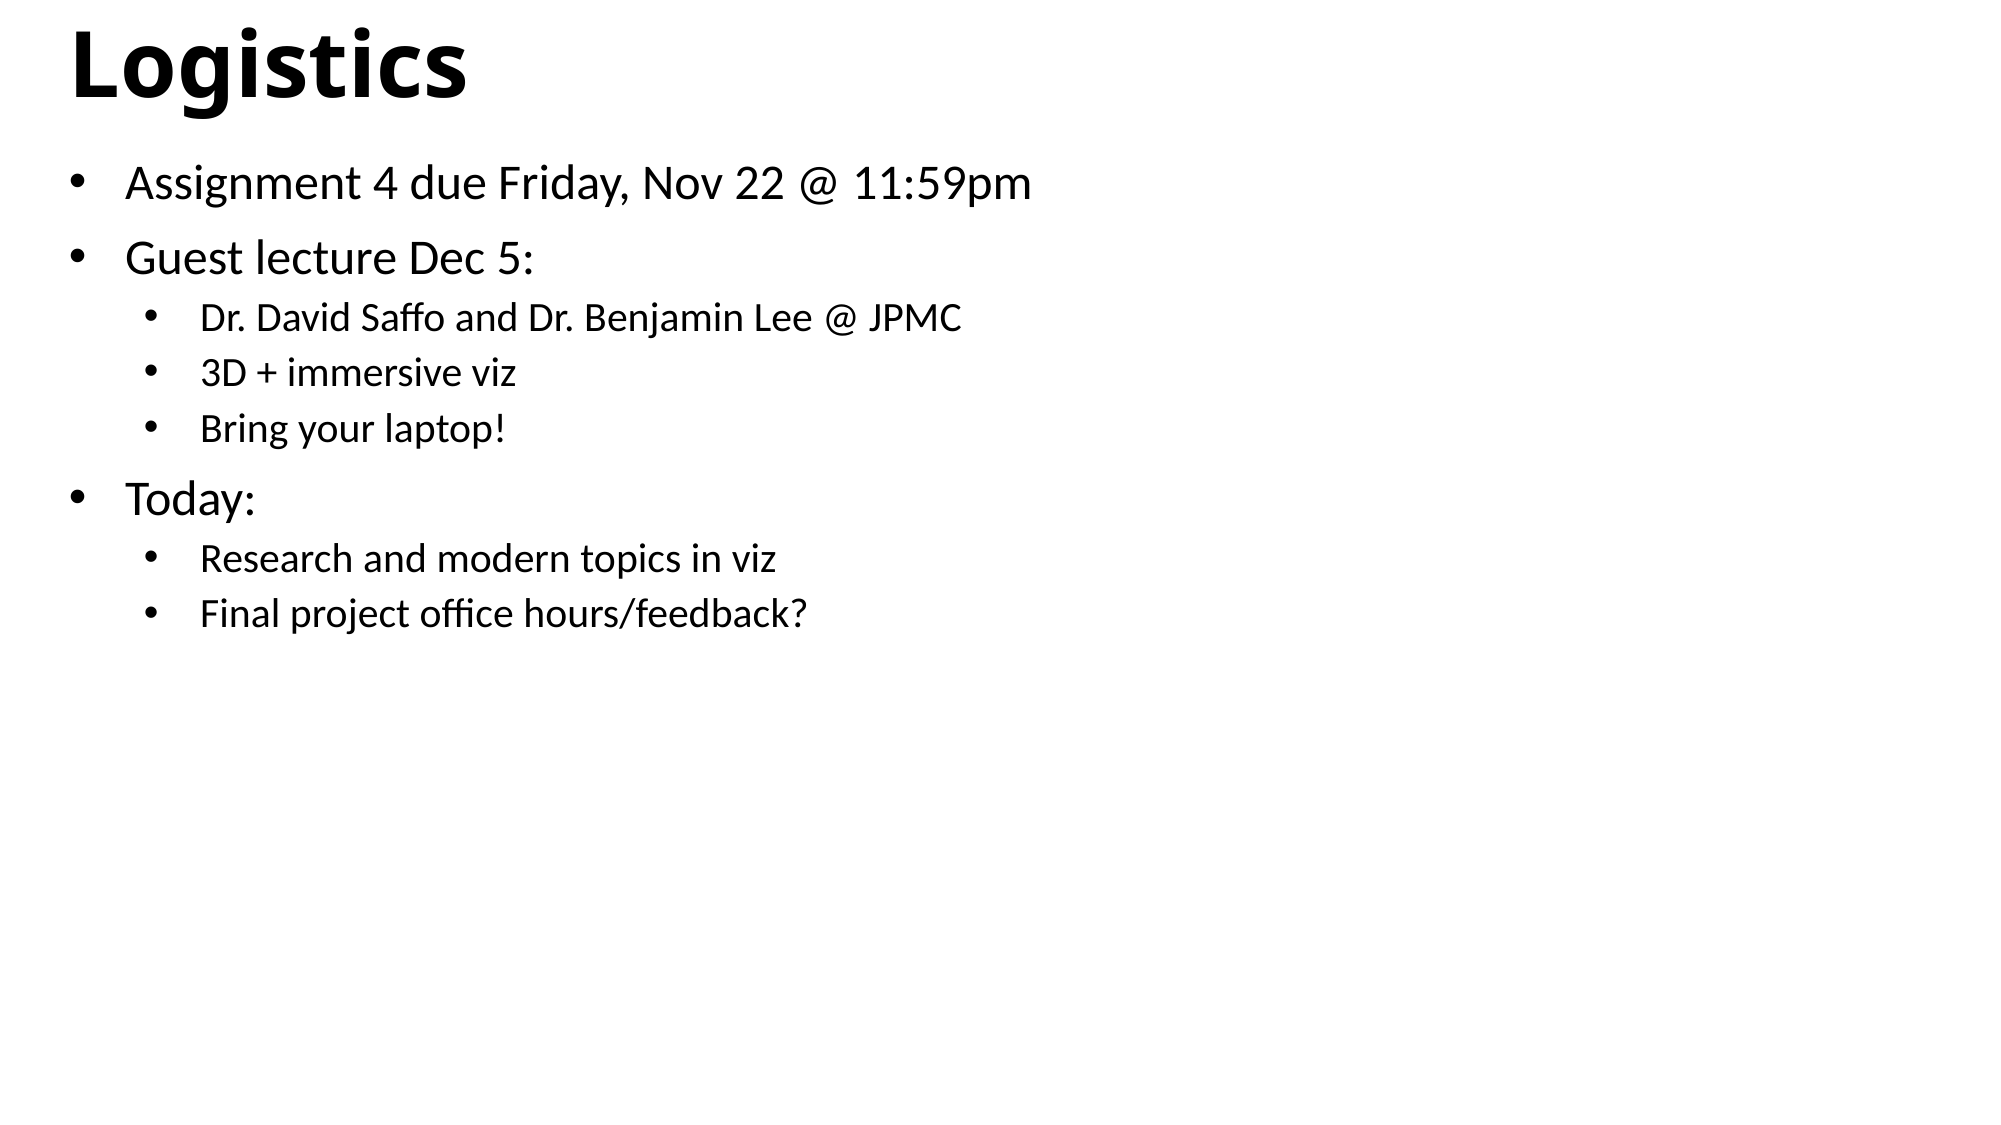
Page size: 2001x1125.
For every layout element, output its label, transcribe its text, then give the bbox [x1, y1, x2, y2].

subtitle Assignment 4 due Friday, Nov 22 @ 11:59pm Guest lecture Dec 5: Dr. David Saffo and Dr. Benjamin Lee @ JPMC 3D + immersive viz Bring your laptop! Today: Research and modern topics in viz Final project office hours/feedback? [53, 148, 1945, 914]
text_box Logistics [53, 1, 1945, 125]
